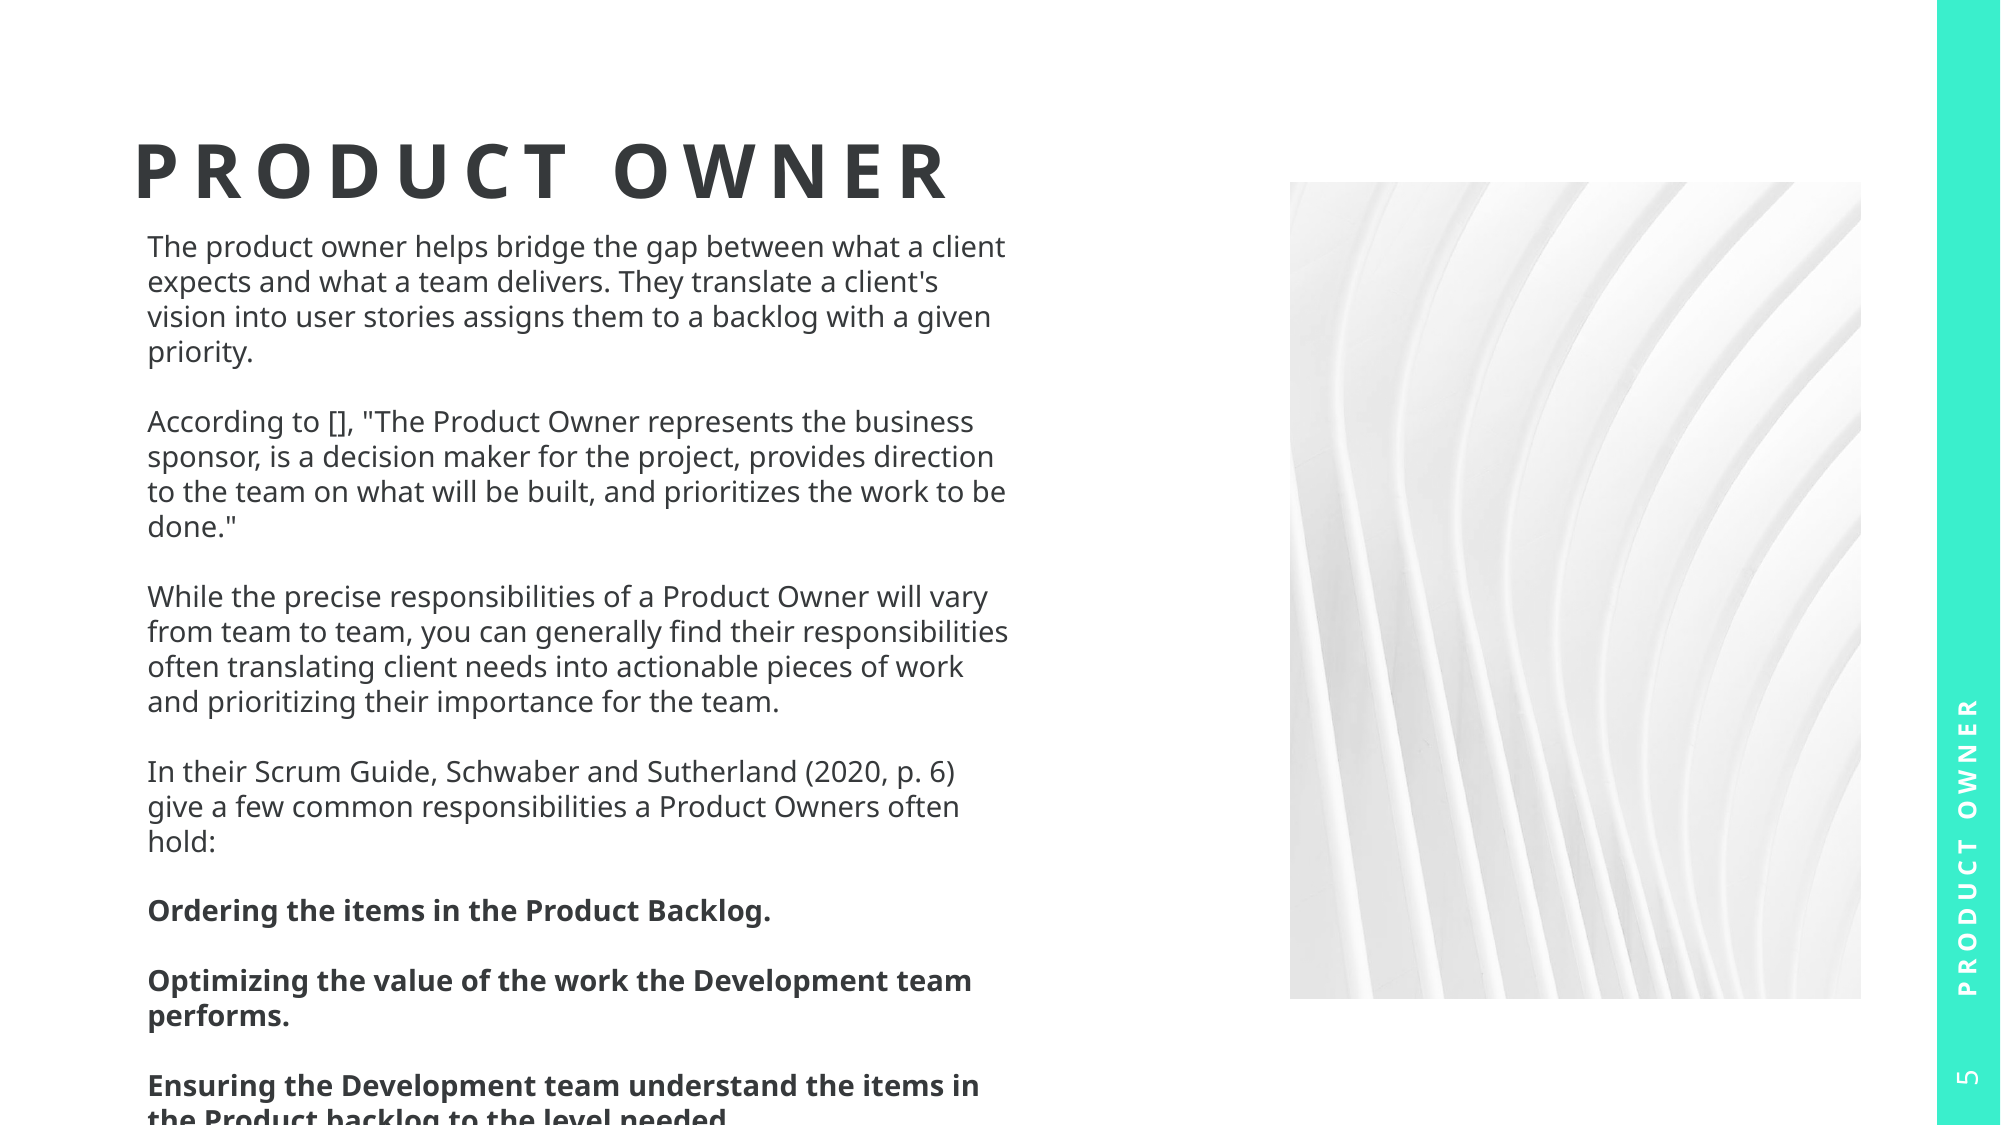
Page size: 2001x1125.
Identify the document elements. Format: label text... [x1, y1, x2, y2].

slide_number 5 [1937, 1032, 2000, 1125]
picture [1290, 182, 1861, 999]
title Product Owner [132, 133, 1076, 295]
footer Product Owner [1937, 0, 2000, 1032]
text_box The product owner helps bridge the gap between what a client expects and what a team delivers. They translate a client's vision into user stories assigns them to a backlog with a given priority. According to [], "The Product Owner represents the business sponsor, is a decision maker for the project, provides direction to the team on what will be built, and prioritizes the work to be done." While the precise responsibilities of a Product Owner will vary from team to team, you can generally find their responsibilities often translating client needs into actionable pieces of work and prioritizing their importance for the team. In their Scrum Guide, Schwaber and Sutherland (2020, p. 6) give a few common responsibilities a Product Owners often hold: Ordering the items in the Product Backlog. Optimizing the value of the work the Development team performs. Ensuring the Development team understand the items in the Product backlog to the level needed. [132, 221, 1035, 1125]
